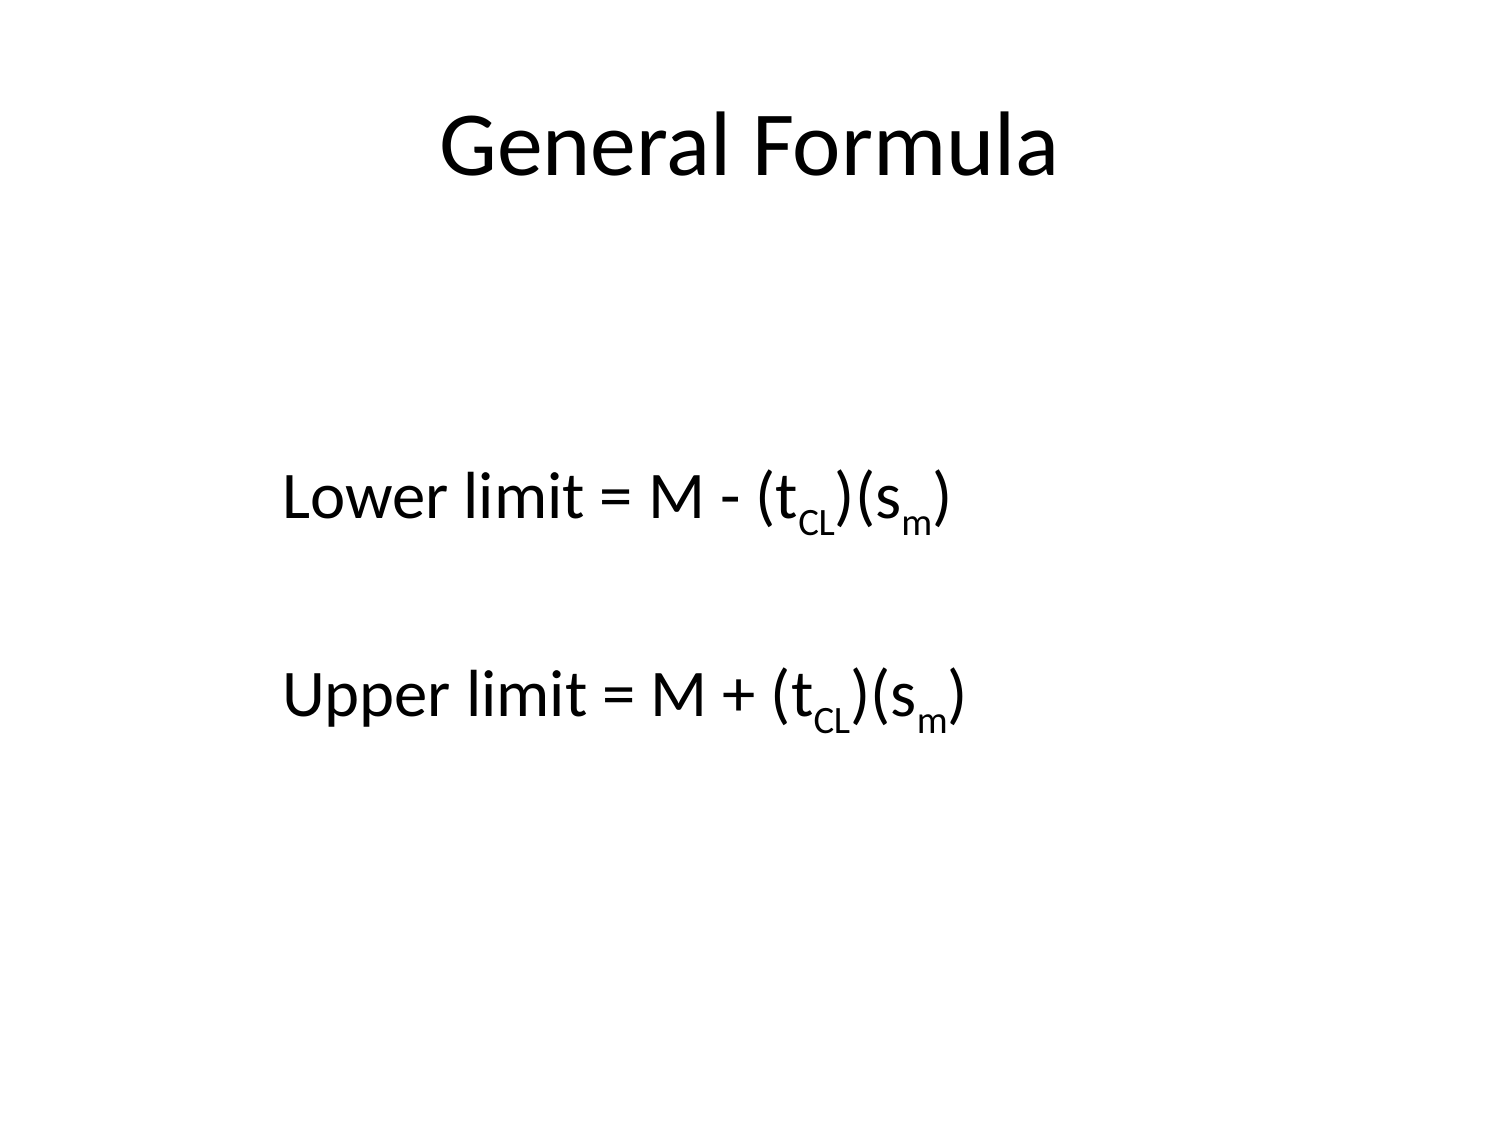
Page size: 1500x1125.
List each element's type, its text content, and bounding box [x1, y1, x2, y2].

title General Formula [75, 45, 1425, 233]
list Lower limit = M - (tCL)(sm) Upper limit = M + (tCL)(sm) [267, 351, 1269, 1013]
